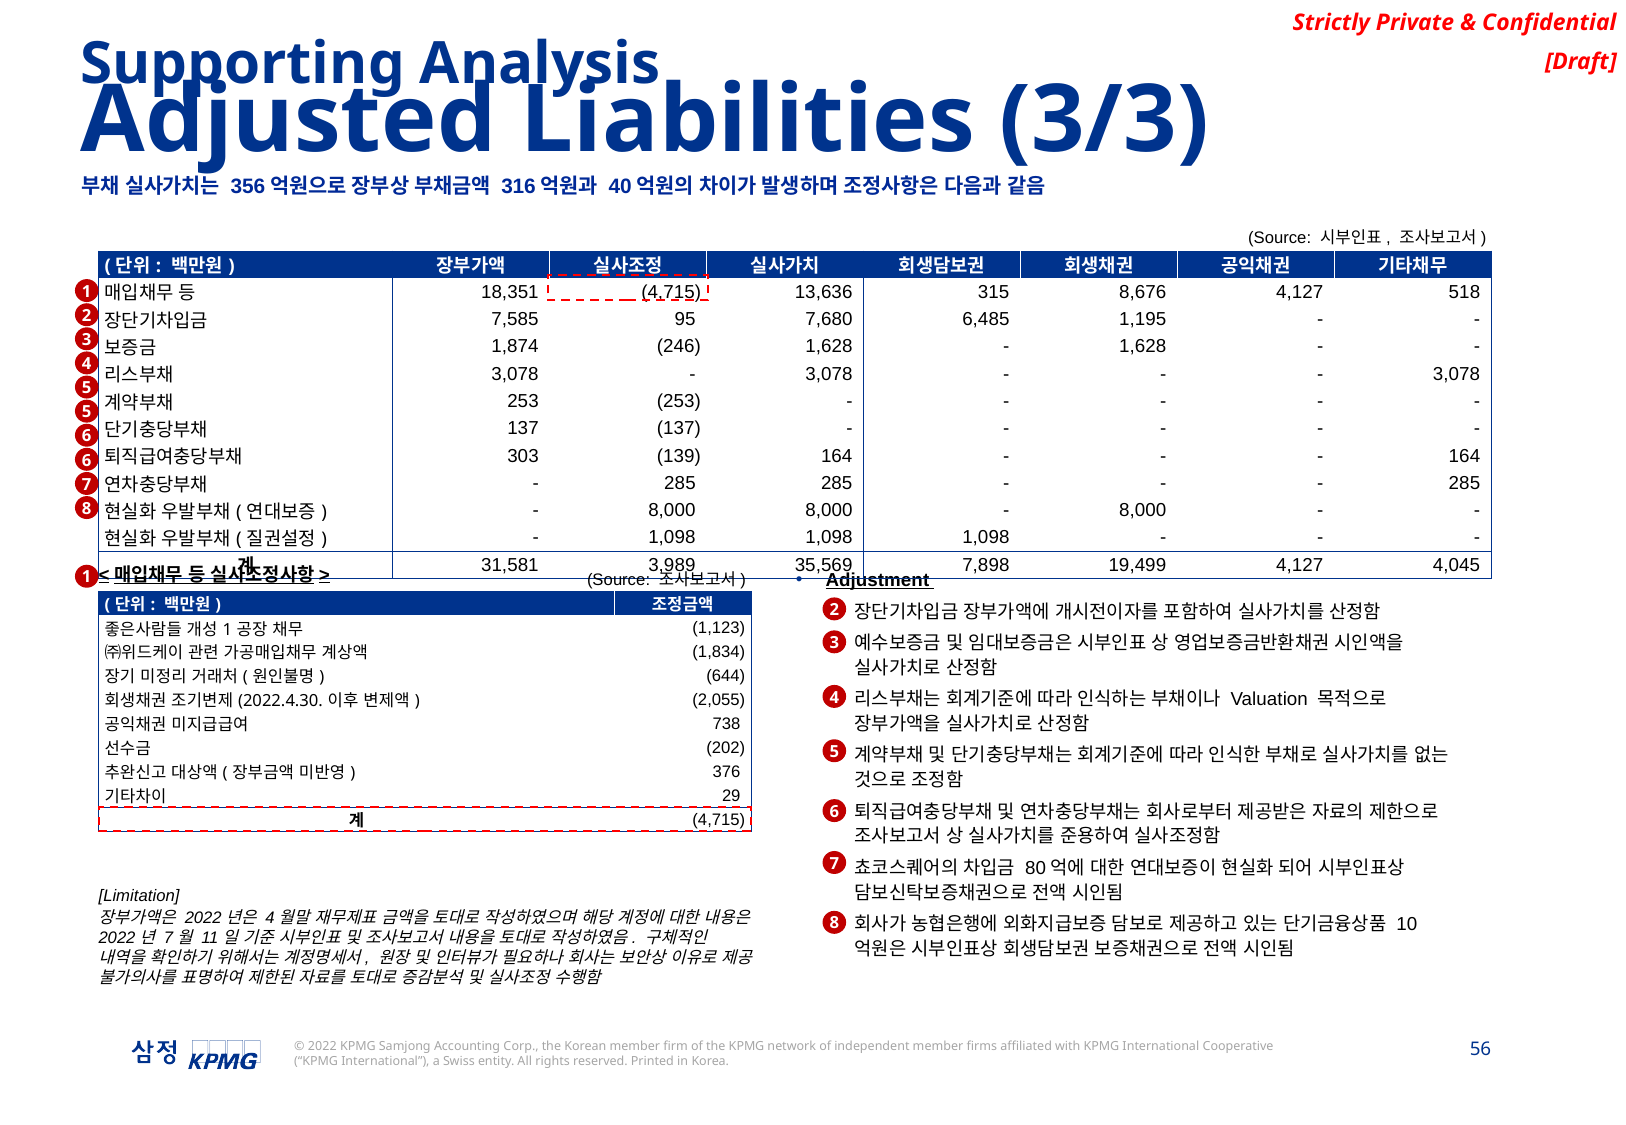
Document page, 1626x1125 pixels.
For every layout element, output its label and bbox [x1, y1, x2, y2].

text_box [74, 559, 752, 598]
text_box [98, 884, 757, 987]
text_box [74, 496, 99, 520]
text_box [74, 279, 99, 495]
table_header [864, 252, 1020, 278]
table_header [1335, 256, 1491, 278]
table_cell [864, 278, 1491, 551]
table_header [615, 598, 751, 615]
table_cell [99, 615, 751, 807]
text_box [547, 274, 709, 301]
text_box [789, 579, 1472, 992]
table_header [707, 252, 863, 278]
table_header [99, 592, 614, 615]
table_cell [864, 552, 1491, 578]
table_cell [99, 552, 392, 562]
text_box [65, 37, 1527, 256]
table_header [99, 252, 392, 278]
table_header [1021, 252, 1177, 278]
text_box [98, 806, 752, 832]
table_header [393, 252, 549, 278]
table_header [550, 252, 706, 275]
table_cell [393, 552, 863, 578]
table_cell [393, 278, 863, 551]
table_cell [99, 278, 392, 551]
picture [129, 1038, 263, 1071]
table_header [1178, 256, 1334, 278]
